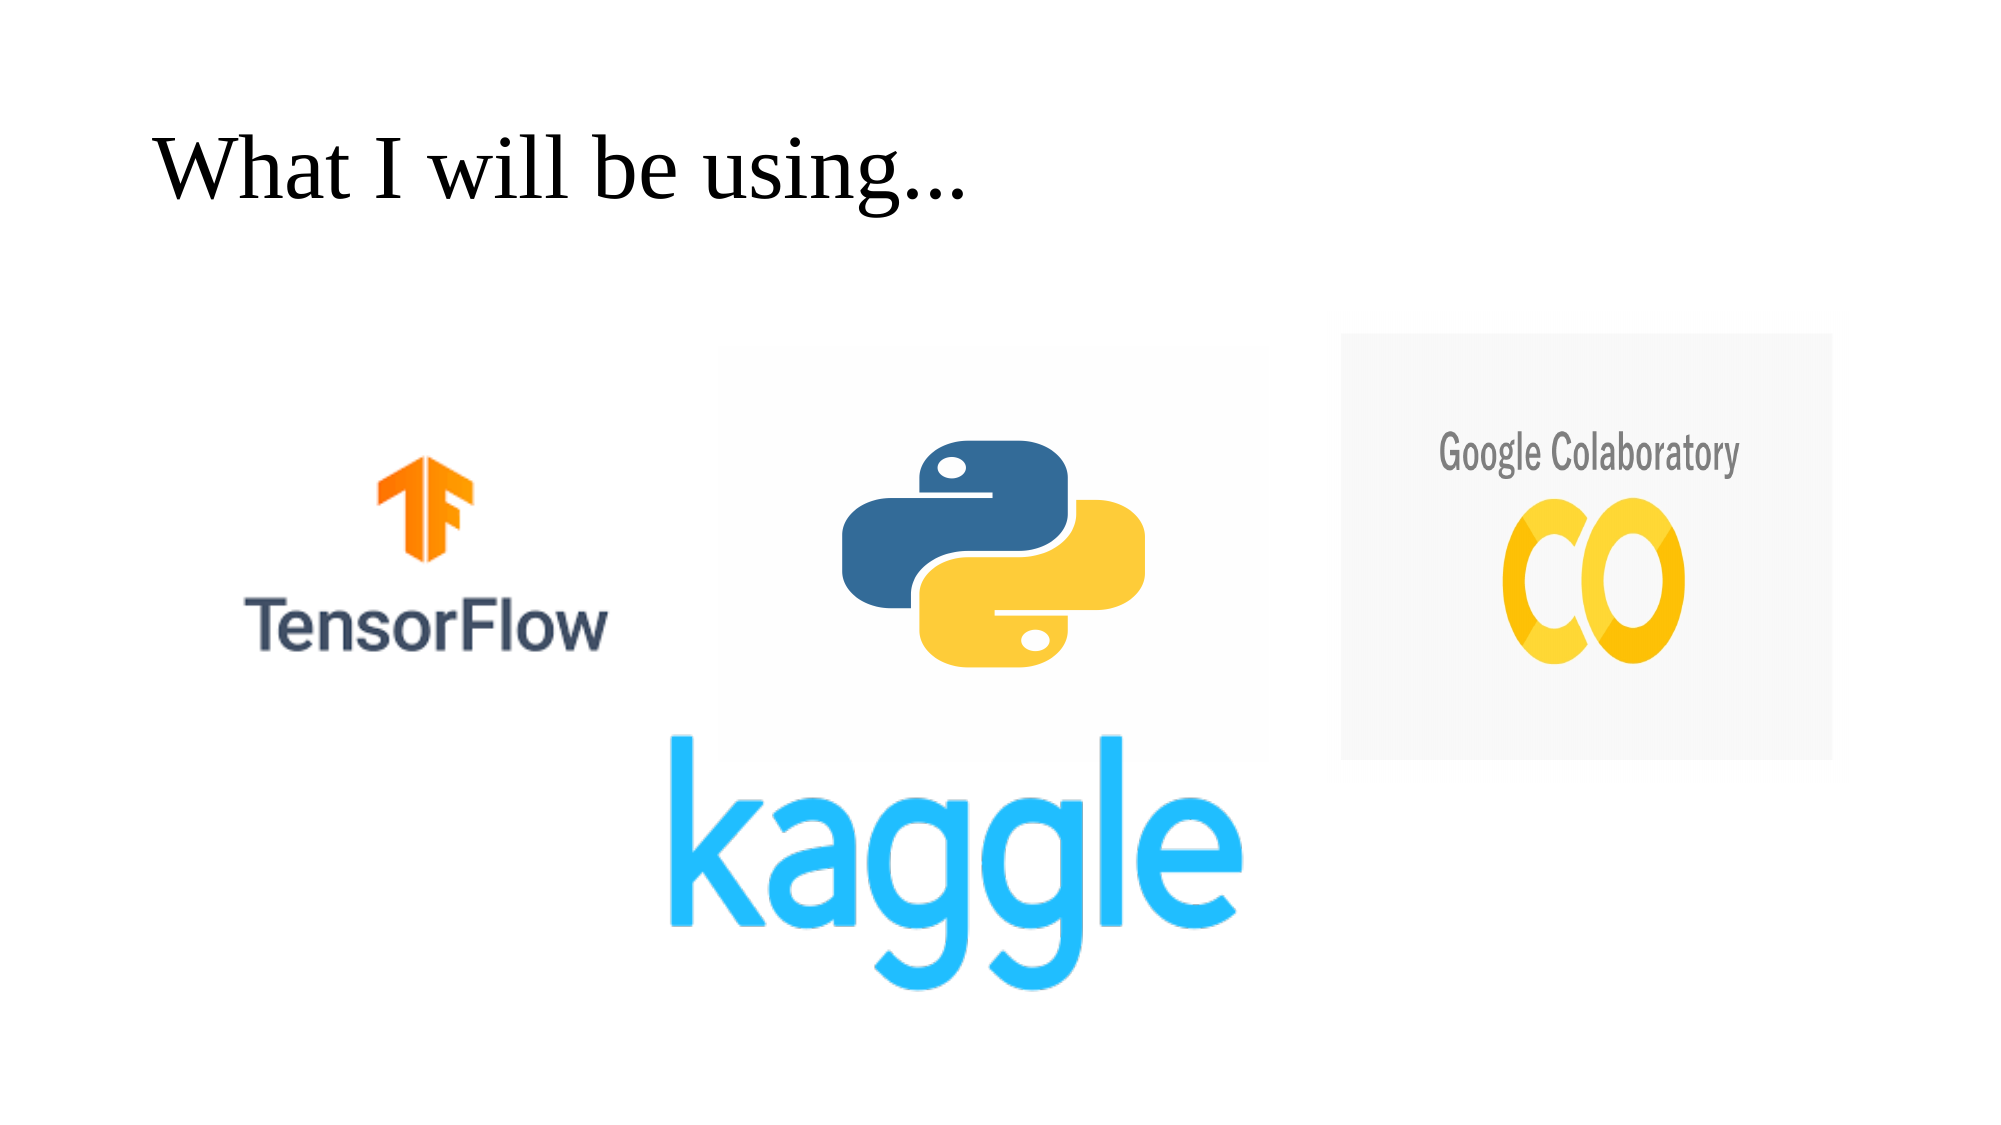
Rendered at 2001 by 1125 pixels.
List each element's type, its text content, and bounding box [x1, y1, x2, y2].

picture [115, 311, 1849, 1096]
title What I will be using... [137, 59, 1863, 278]
